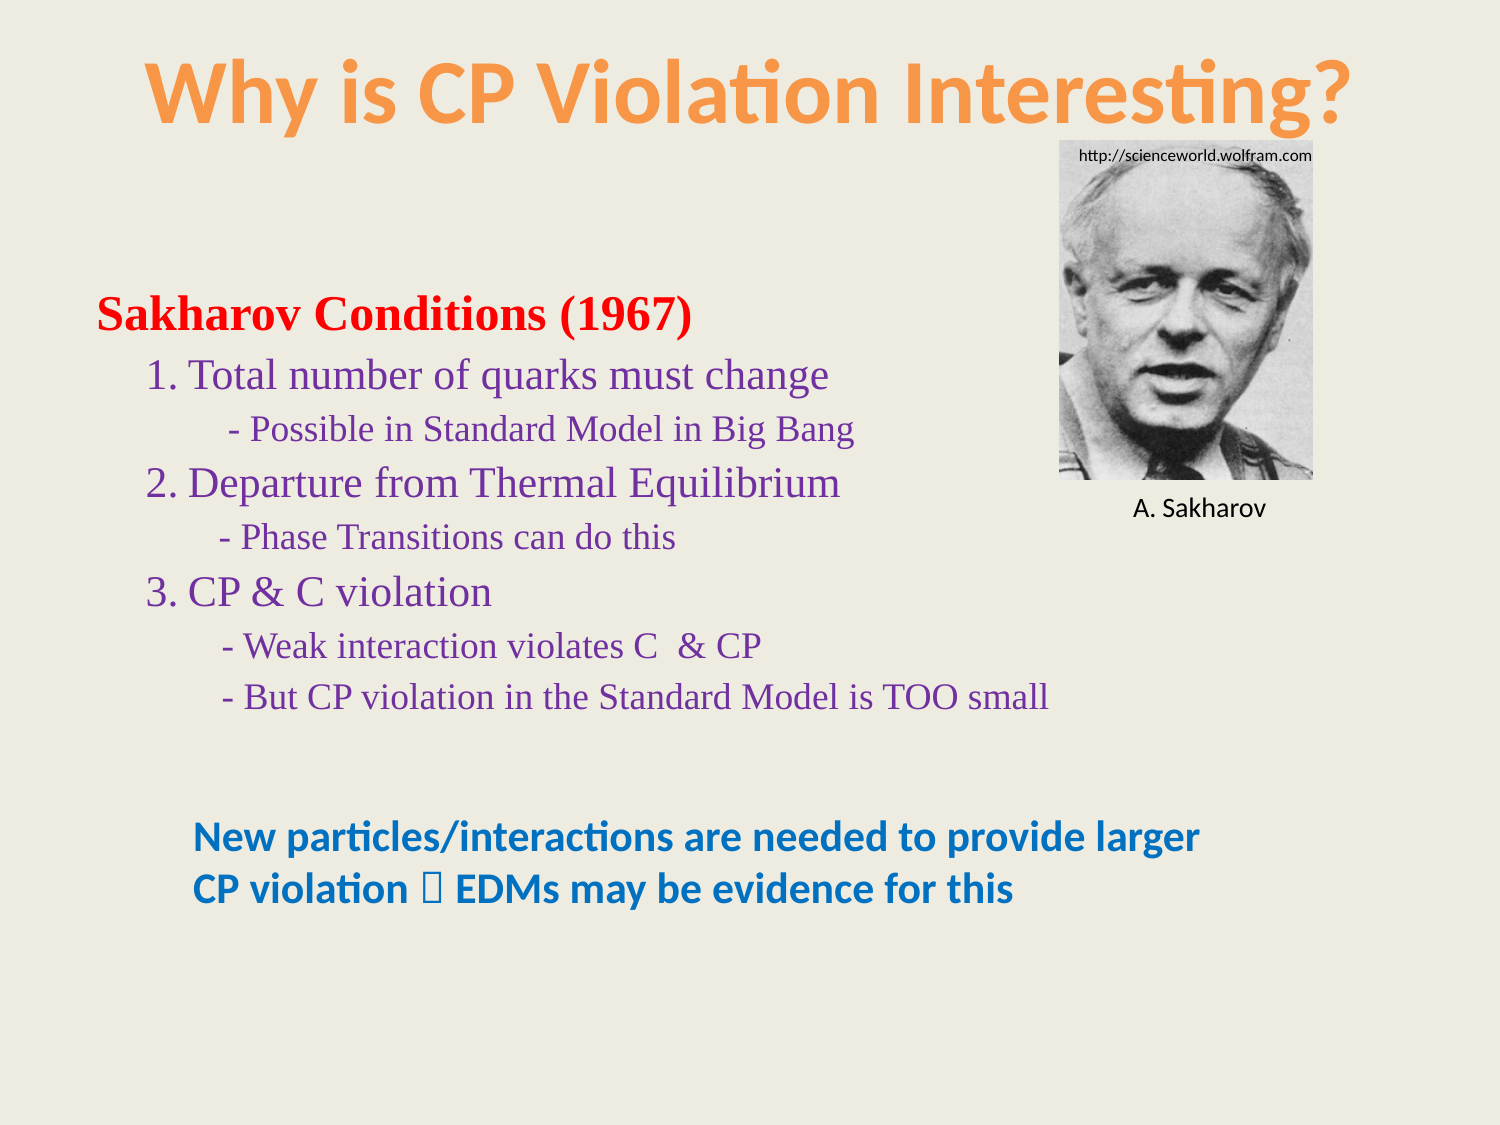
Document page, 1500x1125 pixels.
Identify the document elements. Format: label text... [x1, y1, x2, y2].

text_box New particles/interactions are needed to provide larger CP violation  EDMs may be evidence for this [178, 799, 1247, 920]
text_box Sakharov Conditions (1967) Total number of quarks must change - Possible in Standard Model in Big Bang Departure from Thermal Equilibrium - Phase Transitions can do this CP & C violation - Weak interaction violates C & CP - But CP violation in the Standard Model is TOO small [50, 281, 1146, 718]
picture [1059, 140, 1313, 480]
title Why is CP Violation Interesting? [0, 17, 1500, 156]
text_box A. Sakharov [1146, 481, 1322, 564]
text_box http://scienceworld.wolfram.com [1064, 136, 1329, 172]
